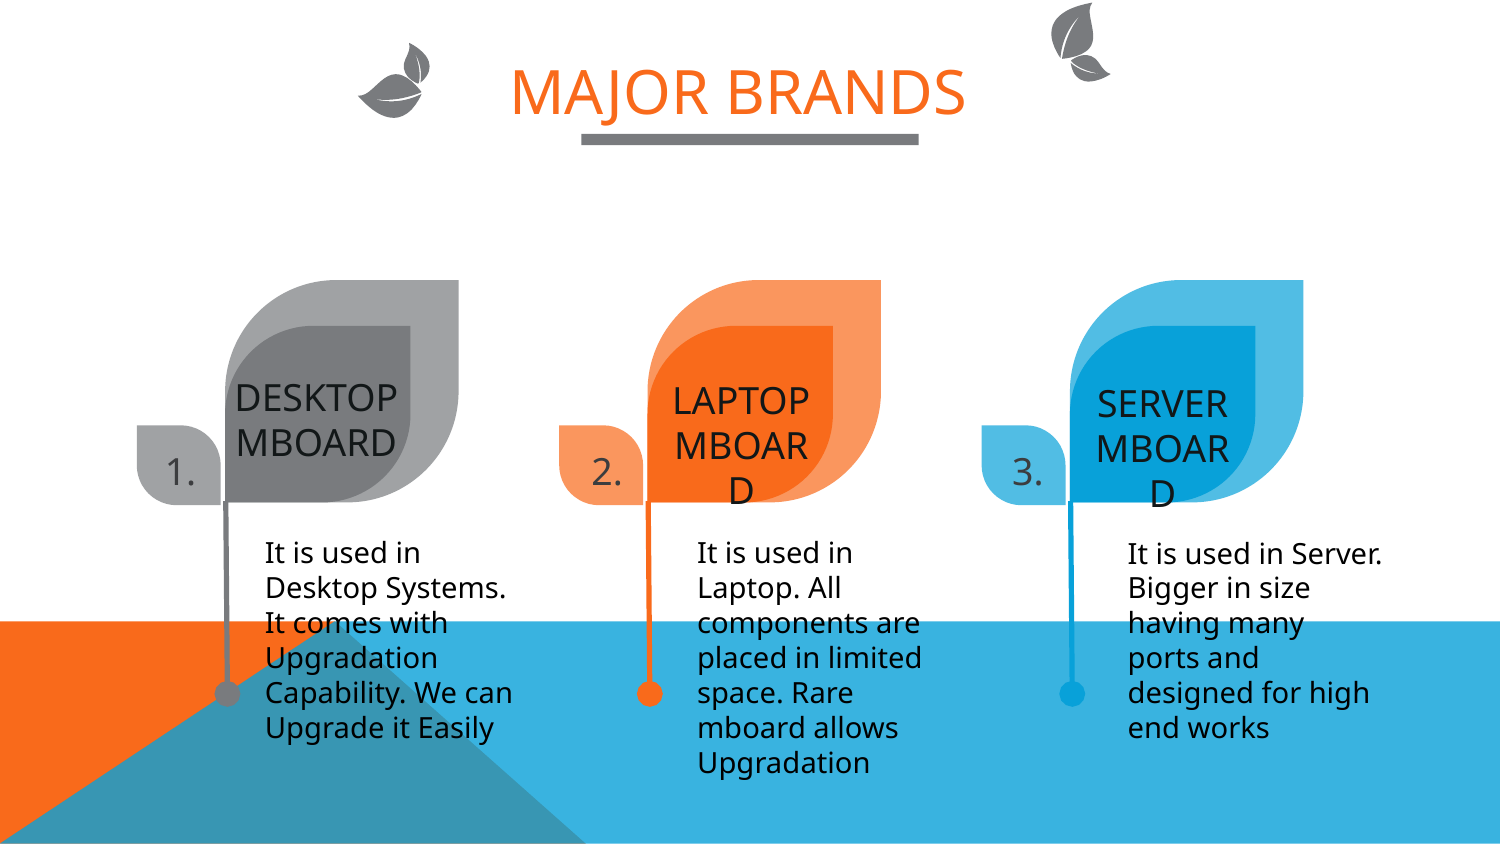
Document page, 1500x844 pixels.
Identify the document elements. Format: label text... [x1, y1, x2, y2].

list MAJOR BRANDS [374, 45, 1103, 135]
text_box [558, 279, 882, 695]
text_box It is used in Desktop Systems. It comes with Upgradation Capability. We can Upgrade it Easily [249, 526, 535, 752]
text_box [136, 279, 459, 695]
text_box It is used in Server. Bigger in size having many ports and designed for high end works [1112, 527, 1398, 753]
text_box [981, 279, 1304, 695]
text_box It is used in Laptop. All components are placed in limited space. Rare mboard allows Upgradation [682, 526, 968, 787]
